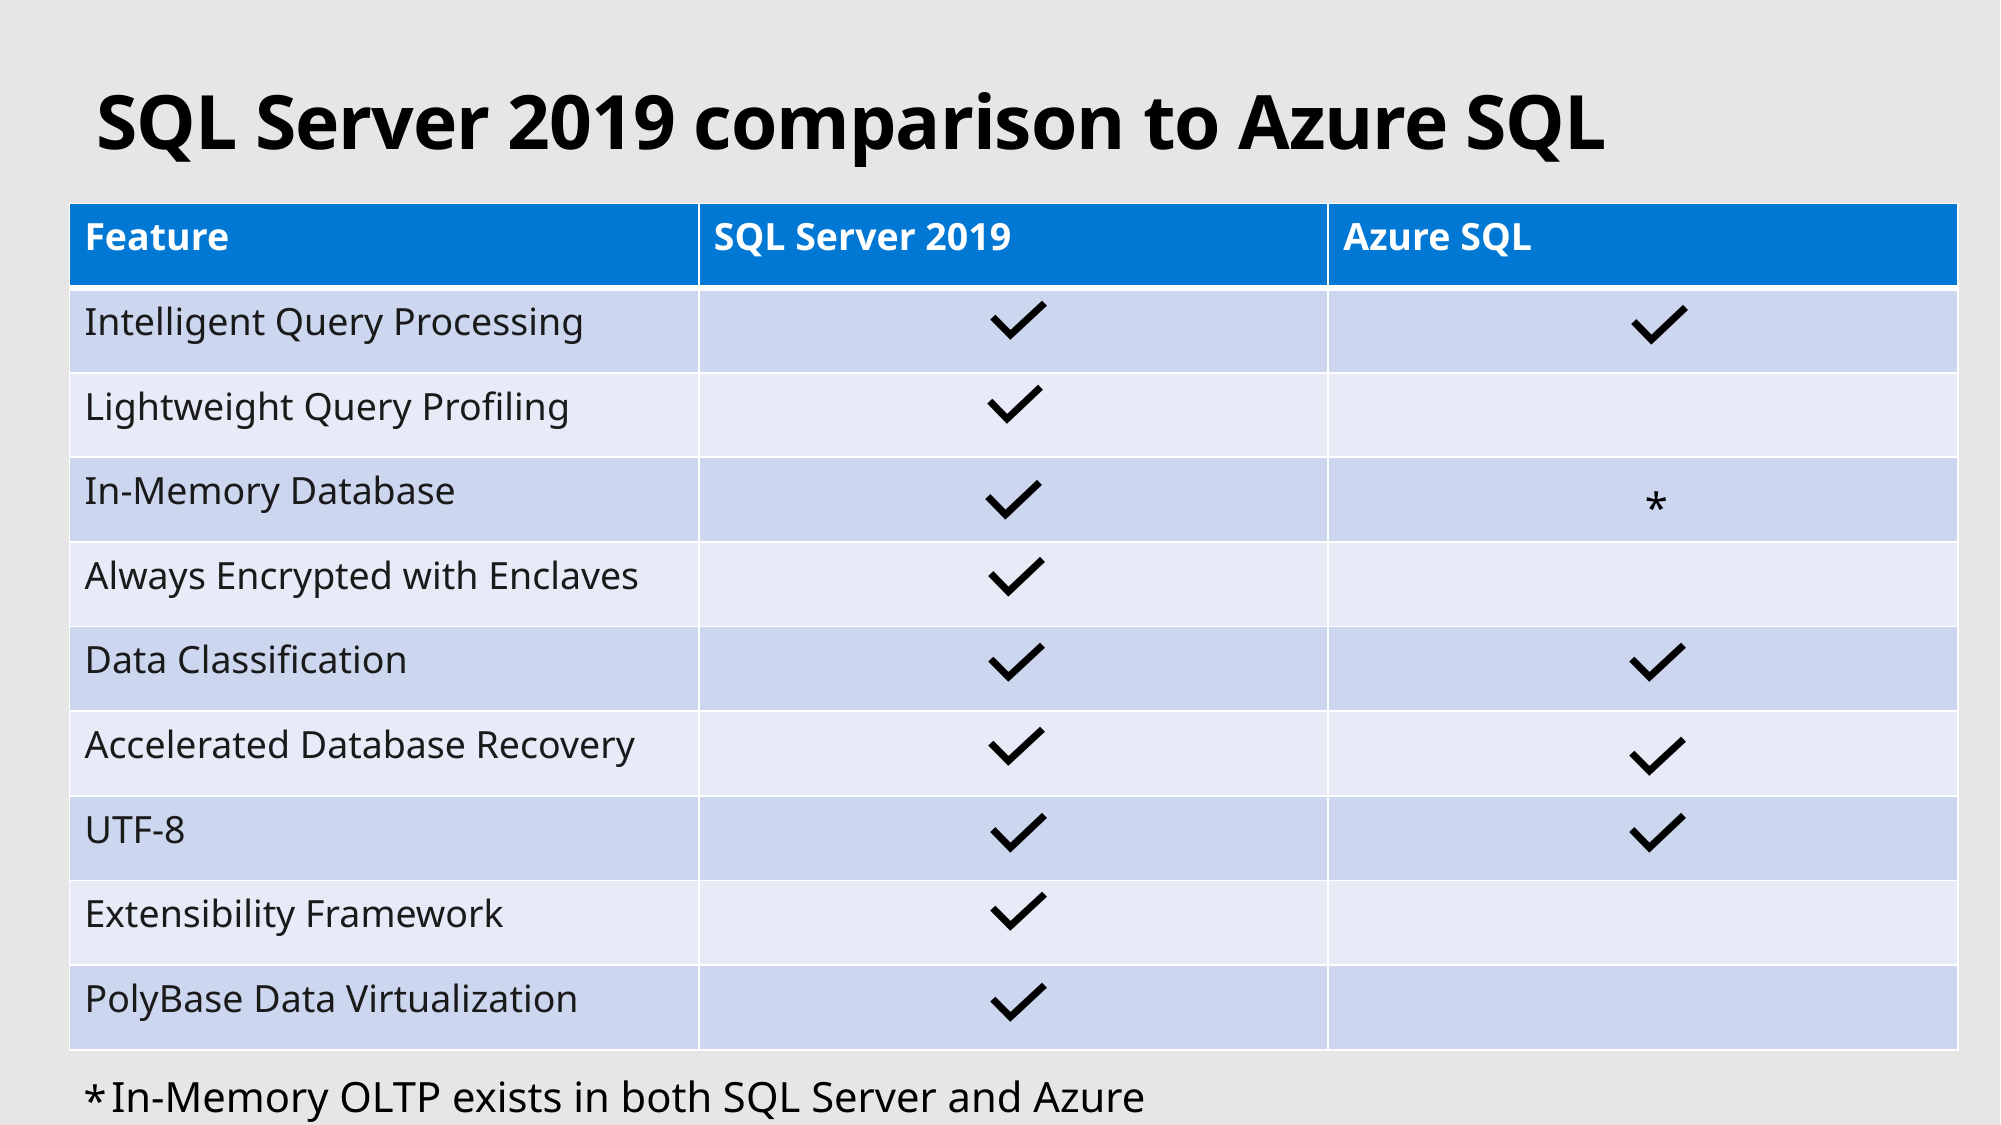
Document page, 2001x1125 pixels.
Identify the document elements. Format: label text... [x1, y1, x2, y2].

table_cell [700, 291, 1327, 372]
table_cell [1329, 291, 1957, 372]
table_cell Lightweight Query Profiling [70, 374, 698, 456]
picture [987, 633, 1046, 692]
picture [989, 973, 1048, 1032]
table_cell Extensibility Framework [70, 881, 698, 964]
table_cell [1329, 966, 1957, 1049]
table_cell [700, 627, 1327, 710]
table_cell [1329, 881, 1957, 964]
picture [989, 803, 1048, 862]
text_box * [1644, 481, 1671, 533]
text_box * [83, 1074, 110, 1125]
table_cell [1329, 627, 1957, 710]
table_cell [700, 712, 1327, 795]
table_cell UTF-8 [70, 797, 698, 880]
table_cell [700, 458, 1327, 541]
table_header Azure SQL [1329, 204, 1957, 285]
table_cell [1329, 374, 1957, 456]
table_cell Intelligent Query Processing [70, 291, 698, 372]
picture [989, 882, 1048, 941]
picture [1630, 295, 1689, 354]
picture [1628, 727, 1687, 786]
table_cell [700, 797, 1327, 880]
table_header SQL Server 2019 [700, 204, 1327, 285]
table_cell Always Encrypted with Enclaves [70, 543, 698, 626]
table_cell [1329, 458, 1957, 541]
picture [987, 547, 1046, 606]
text_box In-Memory OLTP exists in both SQL Server and Azure [111, 1071, 1146, 1122]
table_header Feature [70, 204, 698, 285]
picture [984, 470, 1043, 529]
table_cell [1329, 712, 1957, 795]
picture [987, 717, 1046, 776]
table_cell Data Classification [70, 627, 698, 710]
table_cell [1329, 543, 1957, 626]
table_cell [700, 881, 1327, 964]
picture [1628, 633, 1687, 692]
picture [985, 375, 1044, 434]
title SQL Server 2019 comparison to Azure SQL [96, 75, 1904, 166]
picture [1628, 803, 1687, 862]
table_cell PolyBase Data Virtualization [70, 966, 698, 1049]
table_cell [700, 543, 1327, 626]
table_cell [700, 966, 1327, 1049]
table_cell [700, 374, 1327, 456]
table_cell Accelerated Database Recovery [70, 712, 698, 795]
table_cell In-Memory Database [70, 458, 698, 541]
table_cell [1329, 797, 1957, 880]
picture [989, 291, 1048, 350]
